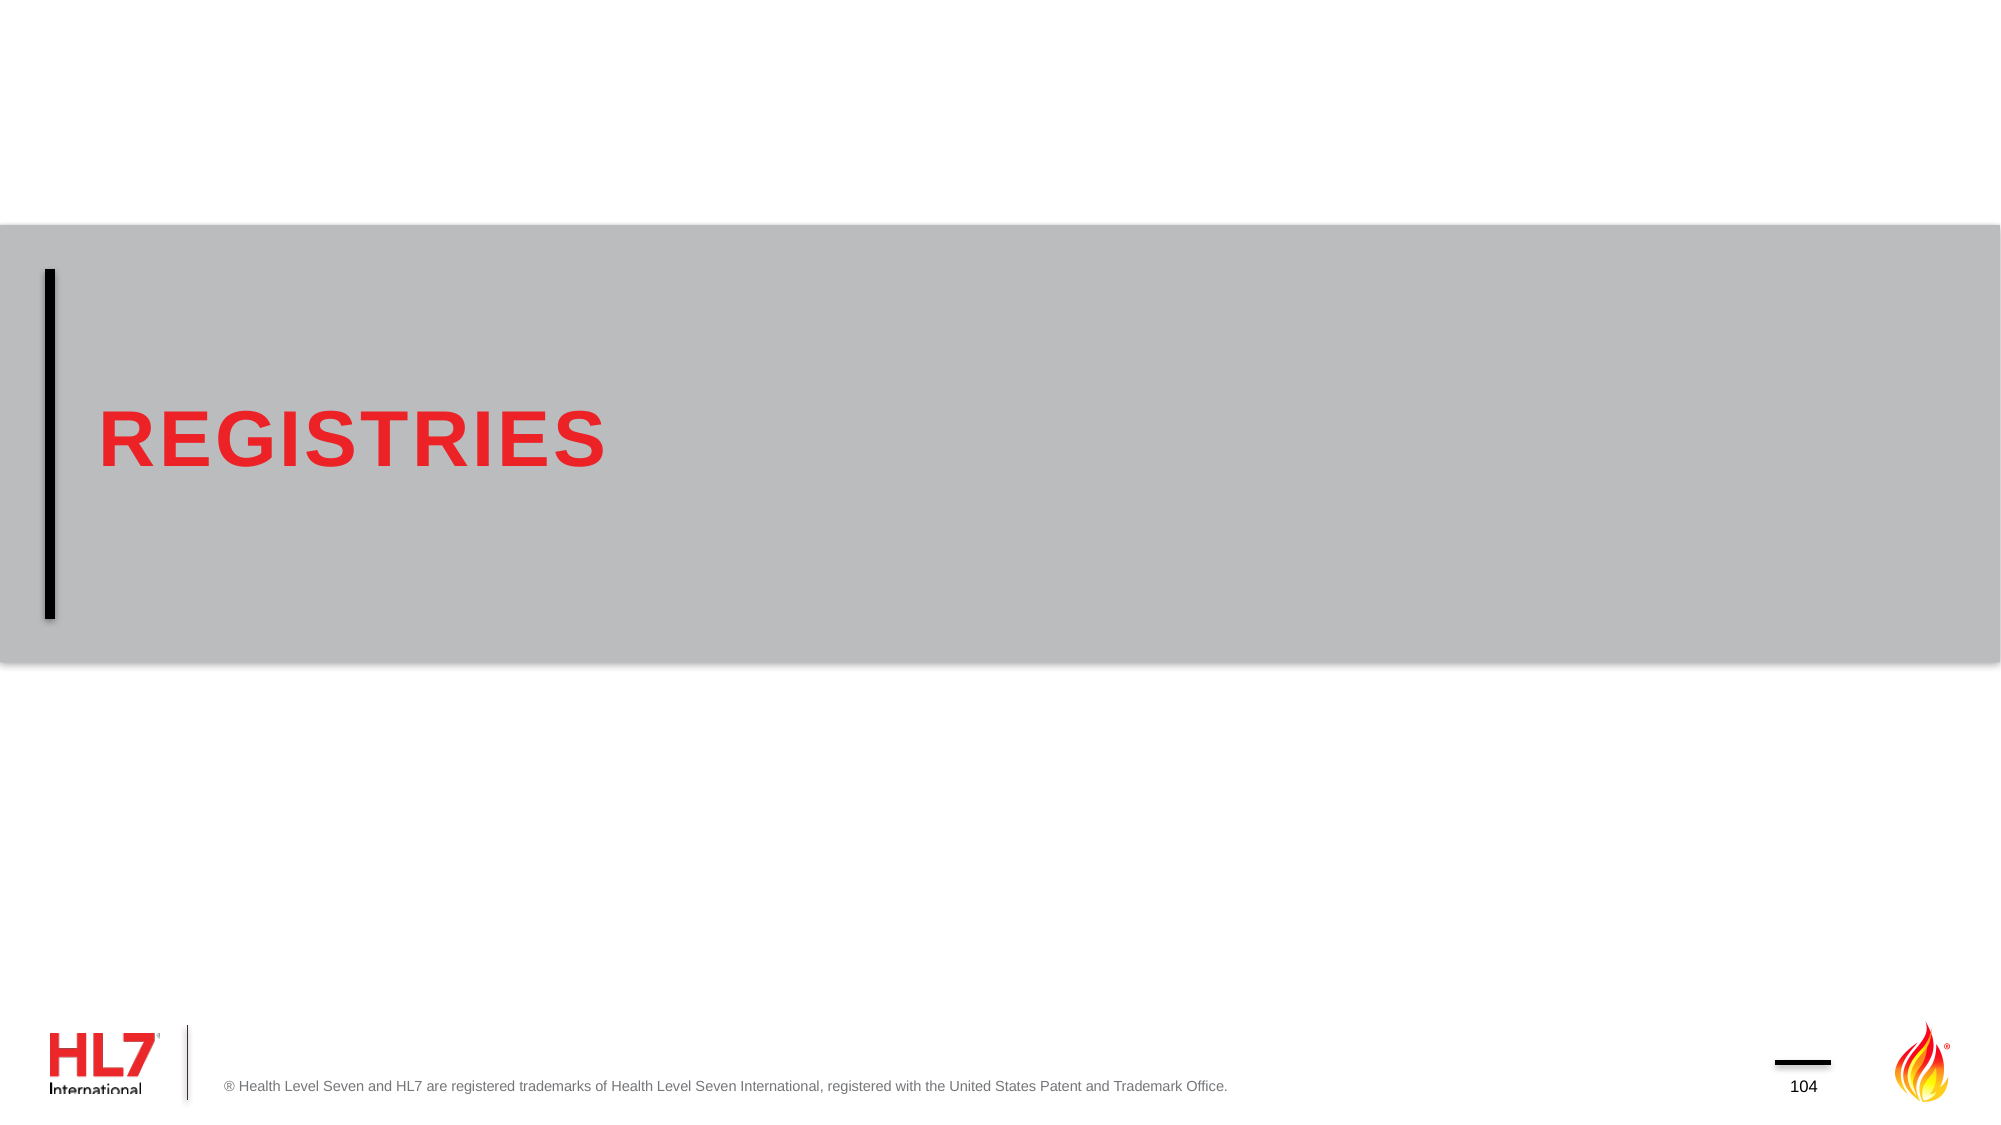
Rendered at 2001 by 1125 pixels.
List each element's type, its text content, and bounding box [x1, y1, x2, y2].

picture [1895, 1021, 1950, 1102]
slide_number 104 [1762, 1062, 1847, 1104]
title Registries [83, 224, 1901, 663]
footer ® Health Level Seven and HL7 are registered trademarks of Health Level Seven International, registered with the United States Patent and Trademark Office. [209, 1062, 1275, 1102]
